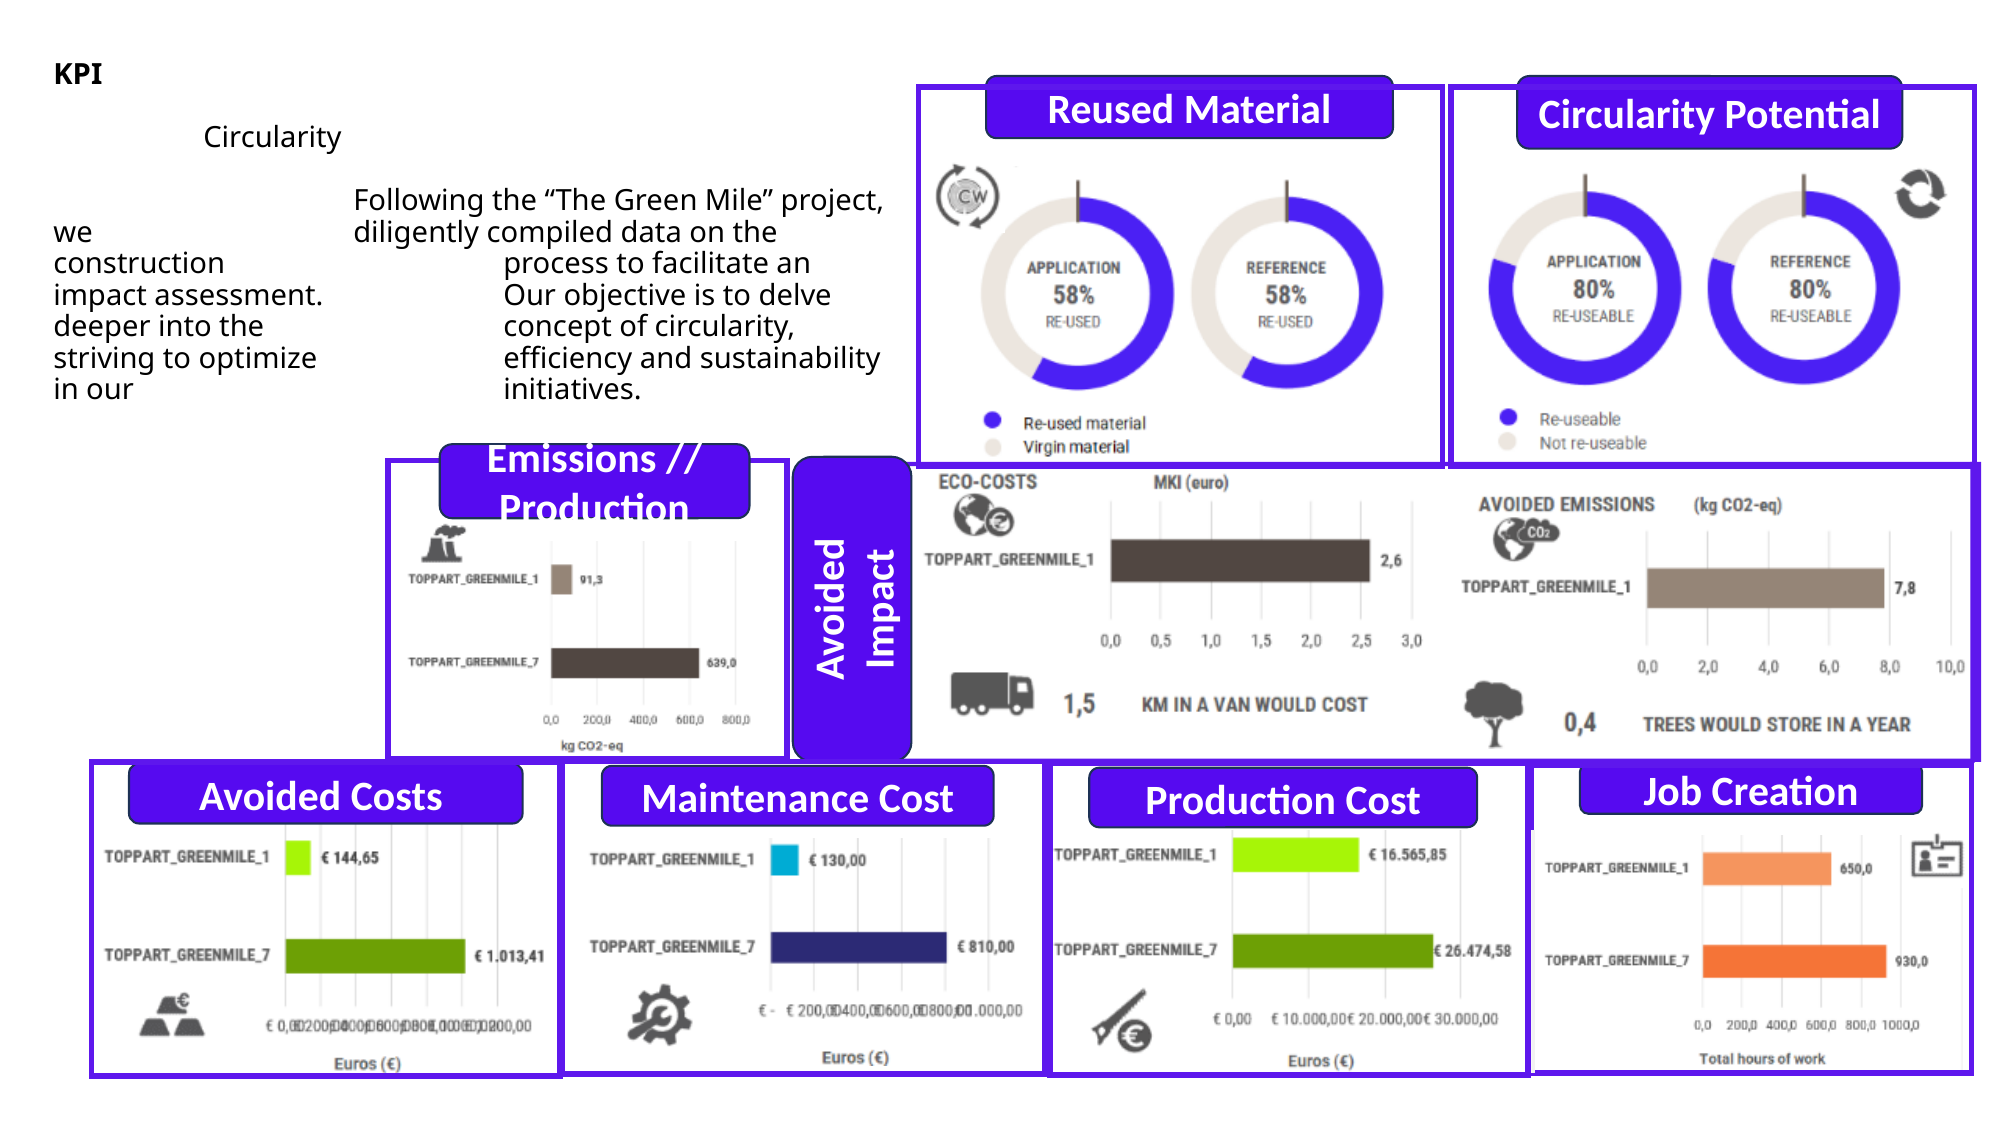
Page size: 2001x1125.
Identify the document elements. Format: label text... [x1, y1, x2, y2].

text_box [76, 762, 561, 1077]
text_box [1535, 763, 1972, 1074]
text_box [387, 444, 788, 759]
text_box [562, 761, 1046, 1075]
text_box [1038, 763, 1535, 1076]
title KPI Circularity Following the “The Green Mile” project, we diligently compiled data on the construction process to facilitate an impact assessment. Our objective is to delve deeper into the concept of circularity, striving to optimize efficiency and sustainability in our initiatives. [38, 51, 910, 531]
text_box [792, 75, 1982, 763]
